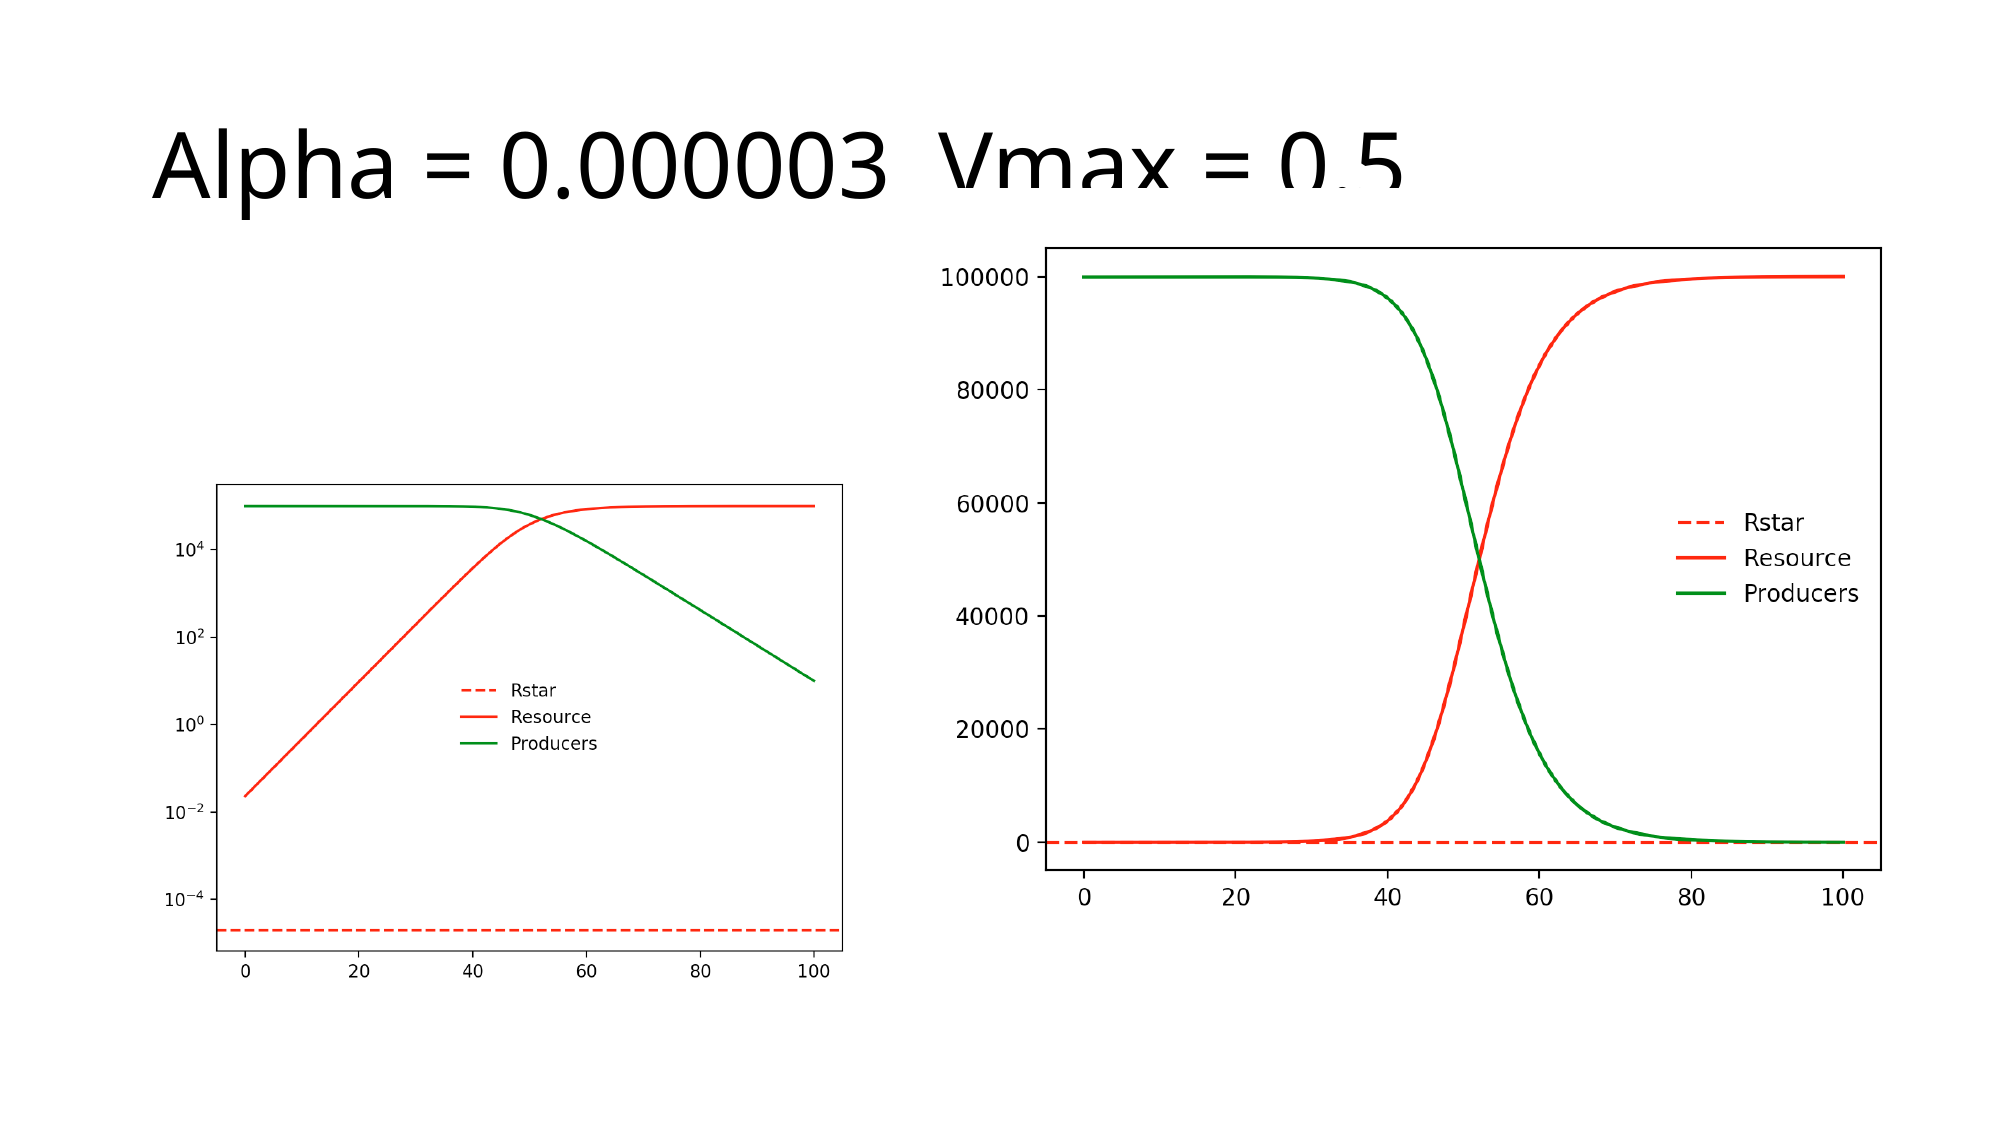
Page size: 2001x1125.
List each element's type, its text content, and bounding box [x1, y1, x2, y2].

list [137, 442, 890, 1005]
picture [921, 188, 1941, 937]
title Alpha = 0.000003 Vmax = 0.5 [137, 59, 1863, 278]
